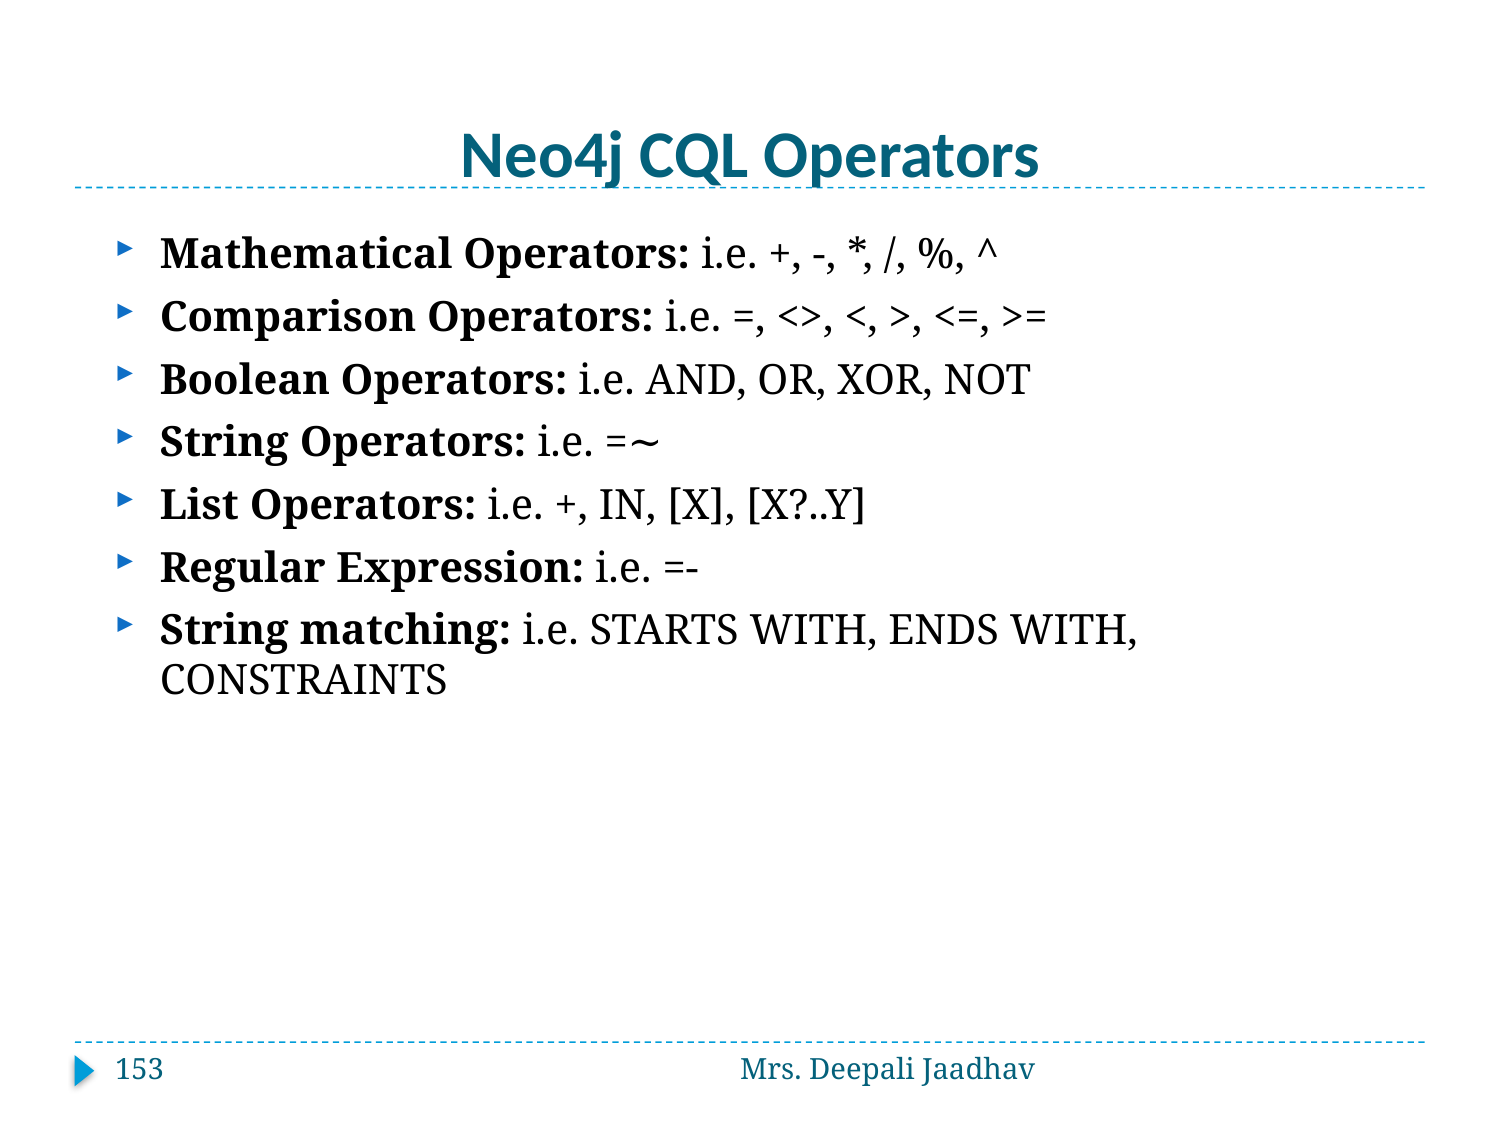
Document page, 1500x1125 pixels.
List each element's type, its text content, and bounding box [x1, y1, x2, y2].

list Mathematical Operators: i.e. +, -, *, /, %, ^ Comparison Operators: i.e. =, <>, <, >, <=, >= Boolean Operators: i.e. AND, OR, XOR, NOT String Operators: i.e. =∼ List Operators: i.e. +, IN, [X], [X?..Y] Regular Expression: i.e. =- String matching: i.e. STARTS WITH, ENDS WITH, CONSTRAINTS [99, 219, 1376, 991]
footer Mrs. Deepali Jaadhav [475, 1042, 1051, 1103]
title Neo4j CQL Operators [230, 78, 1272, 199]
slide_number 153 [100, 1042, 426, 1103]
